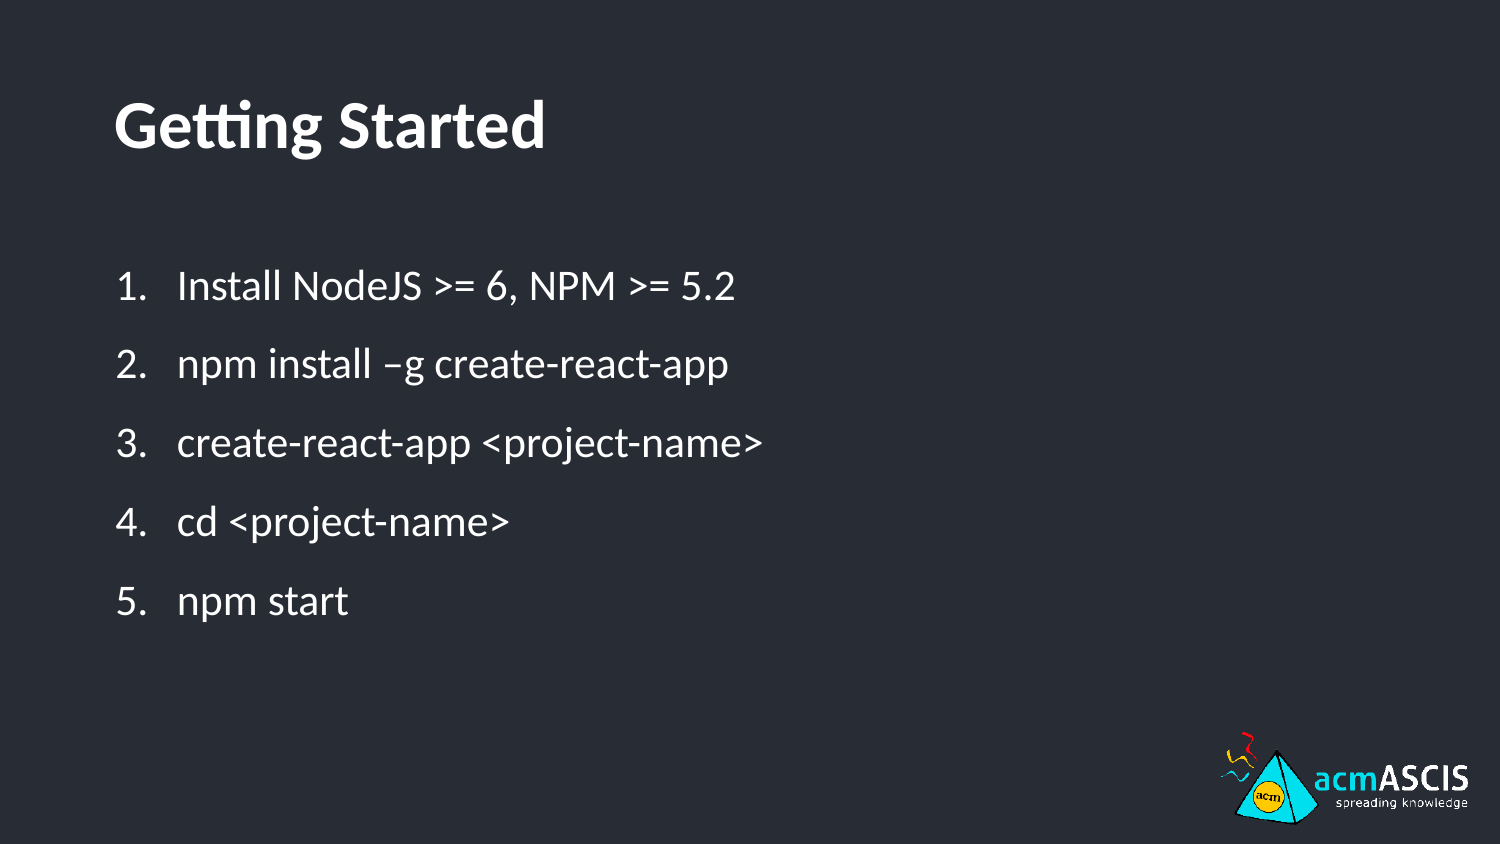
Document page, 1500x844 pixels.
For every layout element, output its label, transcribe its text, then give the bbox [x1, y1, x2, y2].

picture [1221, 732, 1468, 825]
list Install NodeJS >= 6, NPM >= 5.2 npm install –g create-react-app create-react-app <project-name> cd <project-name> npm start [103, 224, 1397, 760]
title Getting Started [103, 44, 1397, 208]
